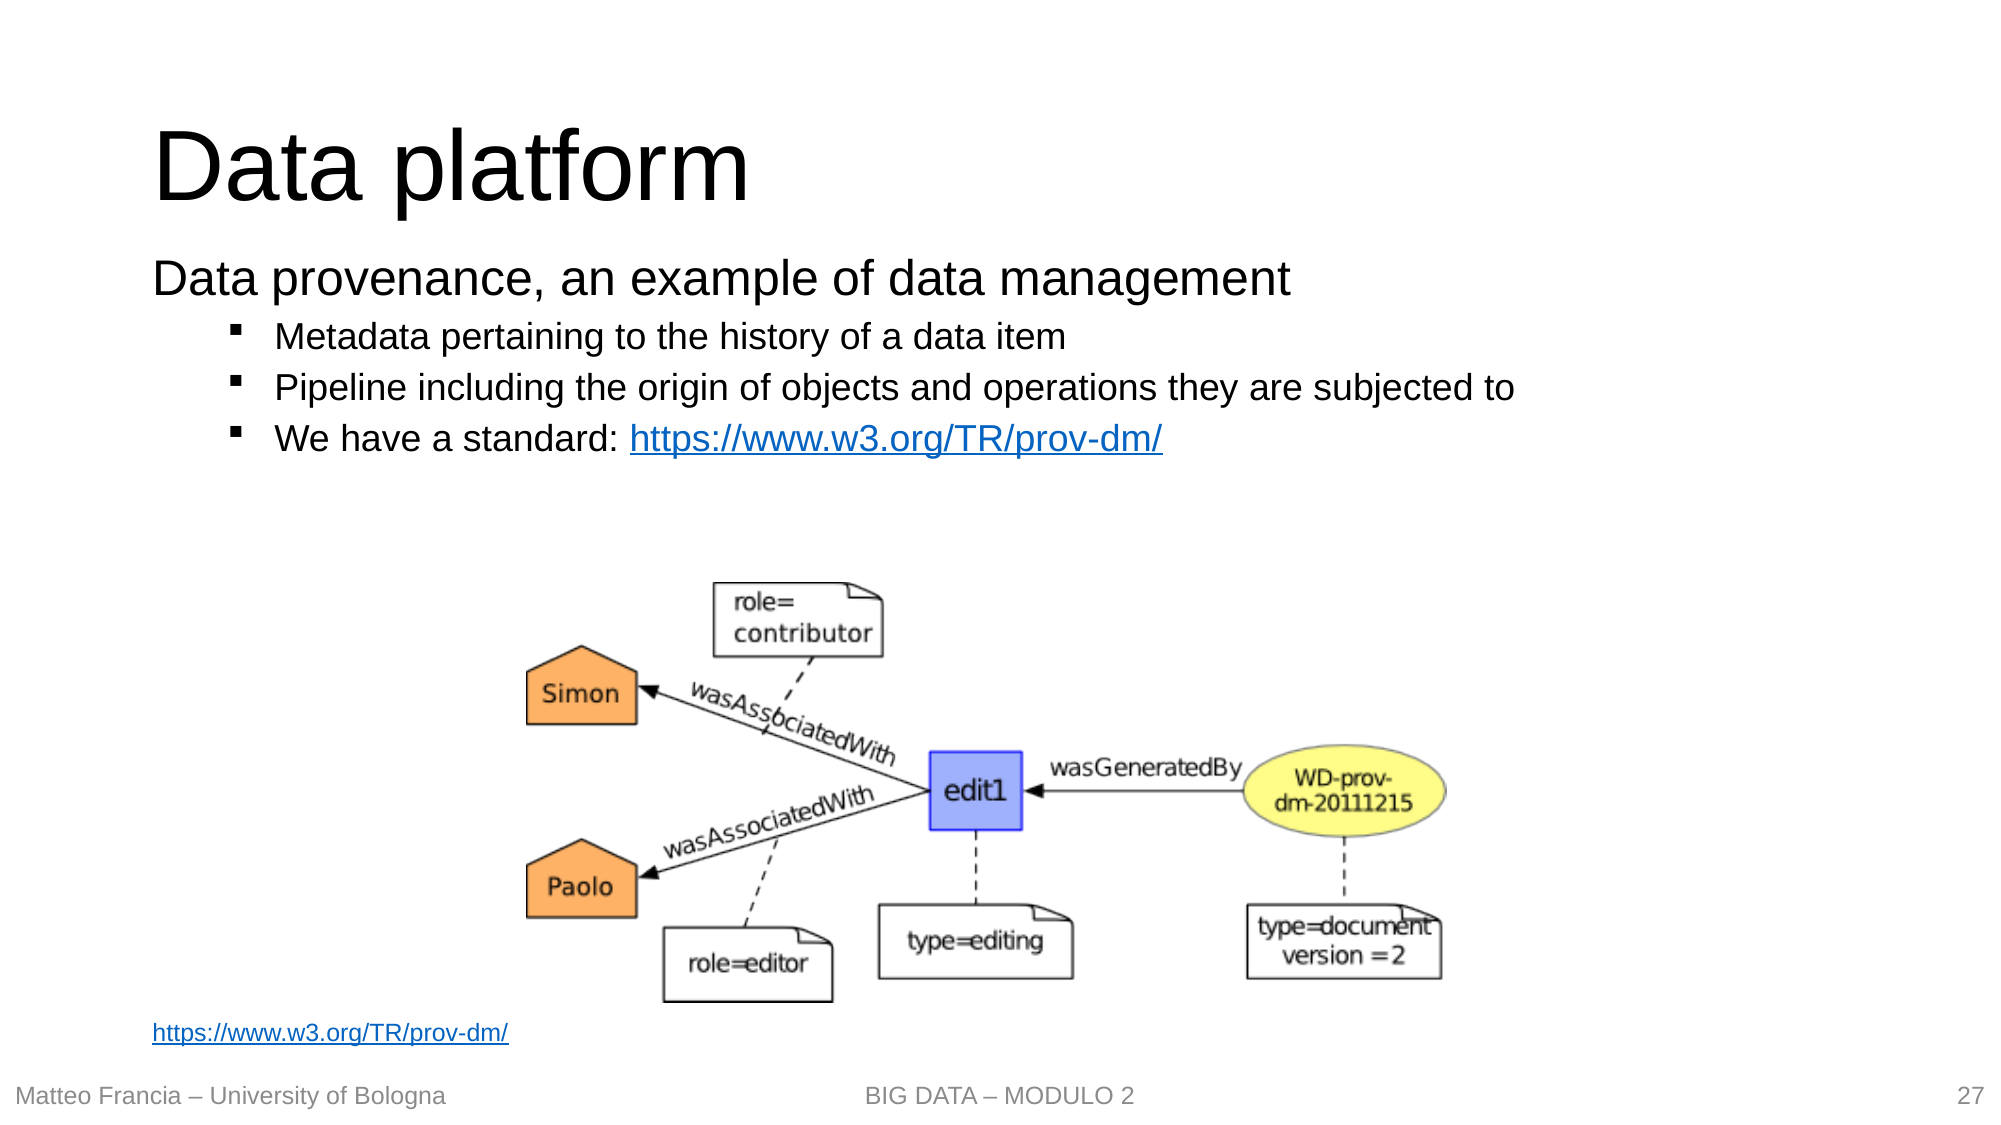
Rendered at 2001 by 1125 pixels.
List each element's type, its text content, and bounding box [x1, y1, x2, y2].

picture [526, 582, 1447, 1003]
title Data platform [137, 59, 1863, 278]
list https://www.w3.org/TR/prov-dm/ [137, 1003, 1863, 1064]
slide_number 27 [1550, 1065, 2000, 1125]
footer Matteo Francia – University of Bologna [0, 1065, 466, 1125]
list Data provenance, an example of data management Metadata pertaining to the history of a data item Pipeline including the origin of objects and operations they are subjected to We have a standard: https://www.w3.org/TR/prov-dm/ [137, 278, 1863, 993]
